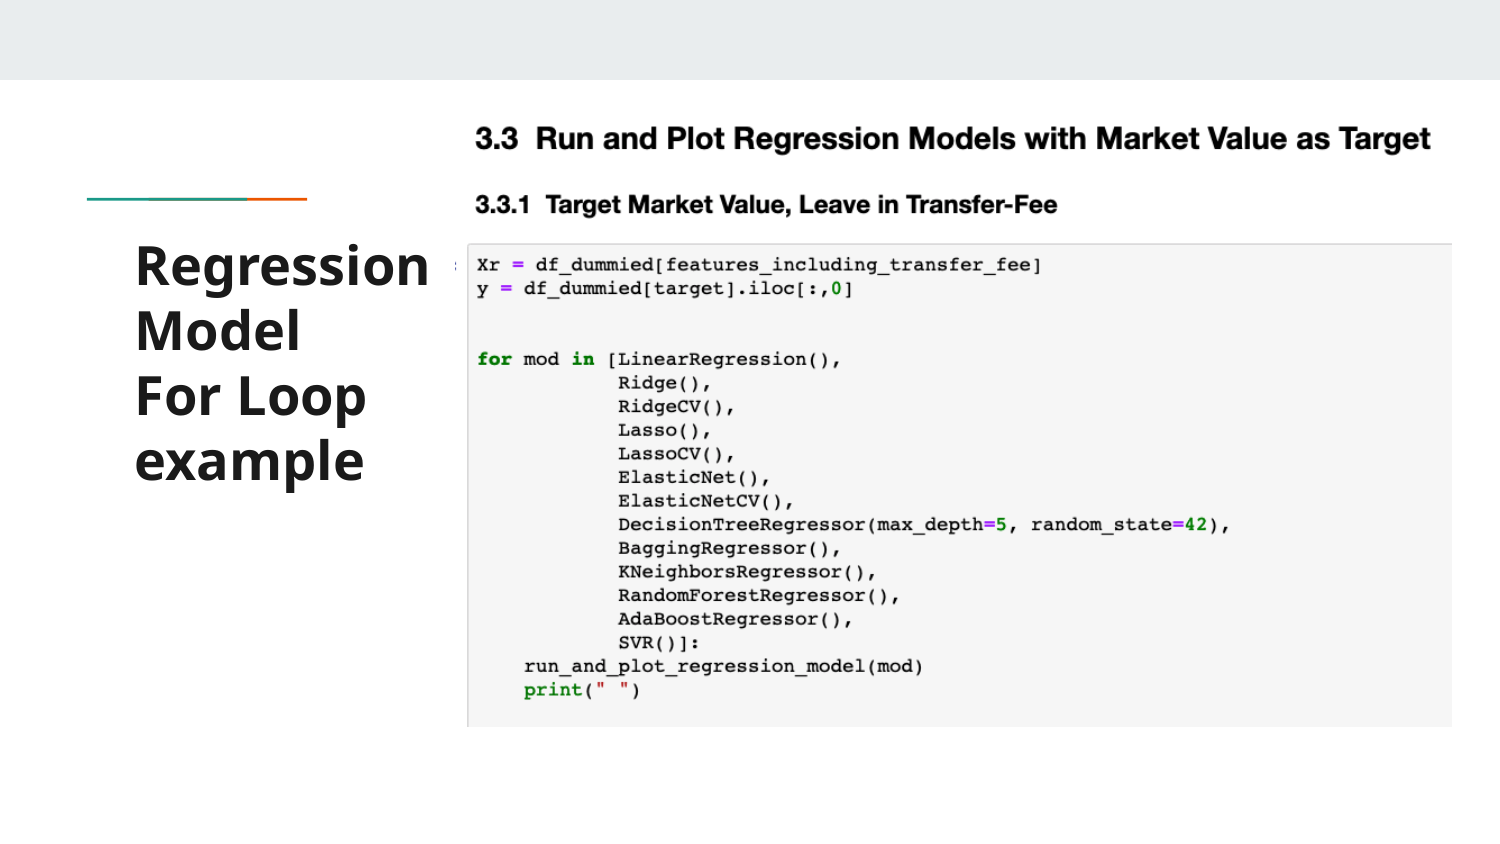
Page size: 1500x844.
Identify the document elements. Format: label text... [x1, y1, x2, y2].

title Regression Model For Loop example [119, 216, 449, 305]
picture [454, 112, 1452, 727]
